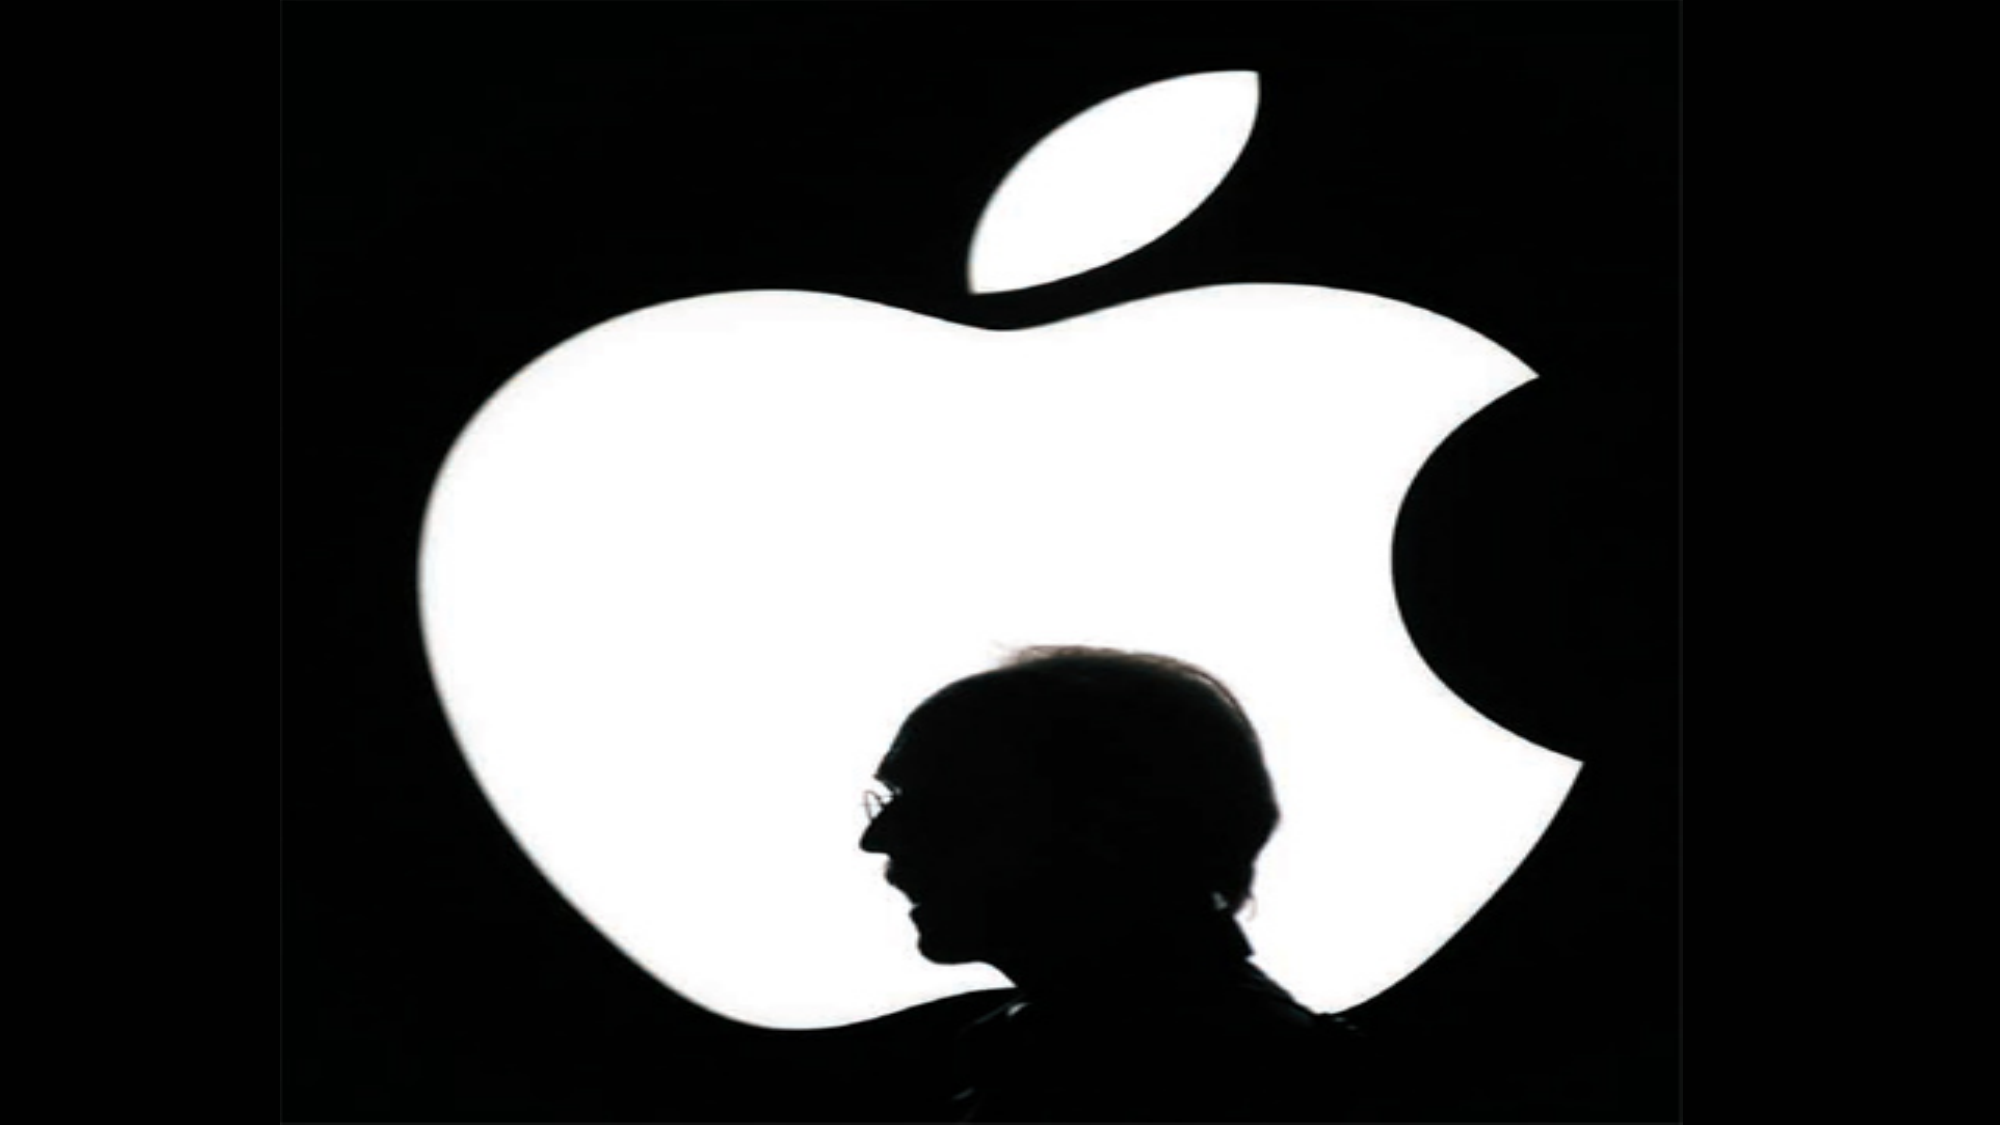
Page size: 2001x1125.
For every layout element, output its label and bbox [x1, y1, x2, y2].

picture [280, 0, 1683, 1125]
